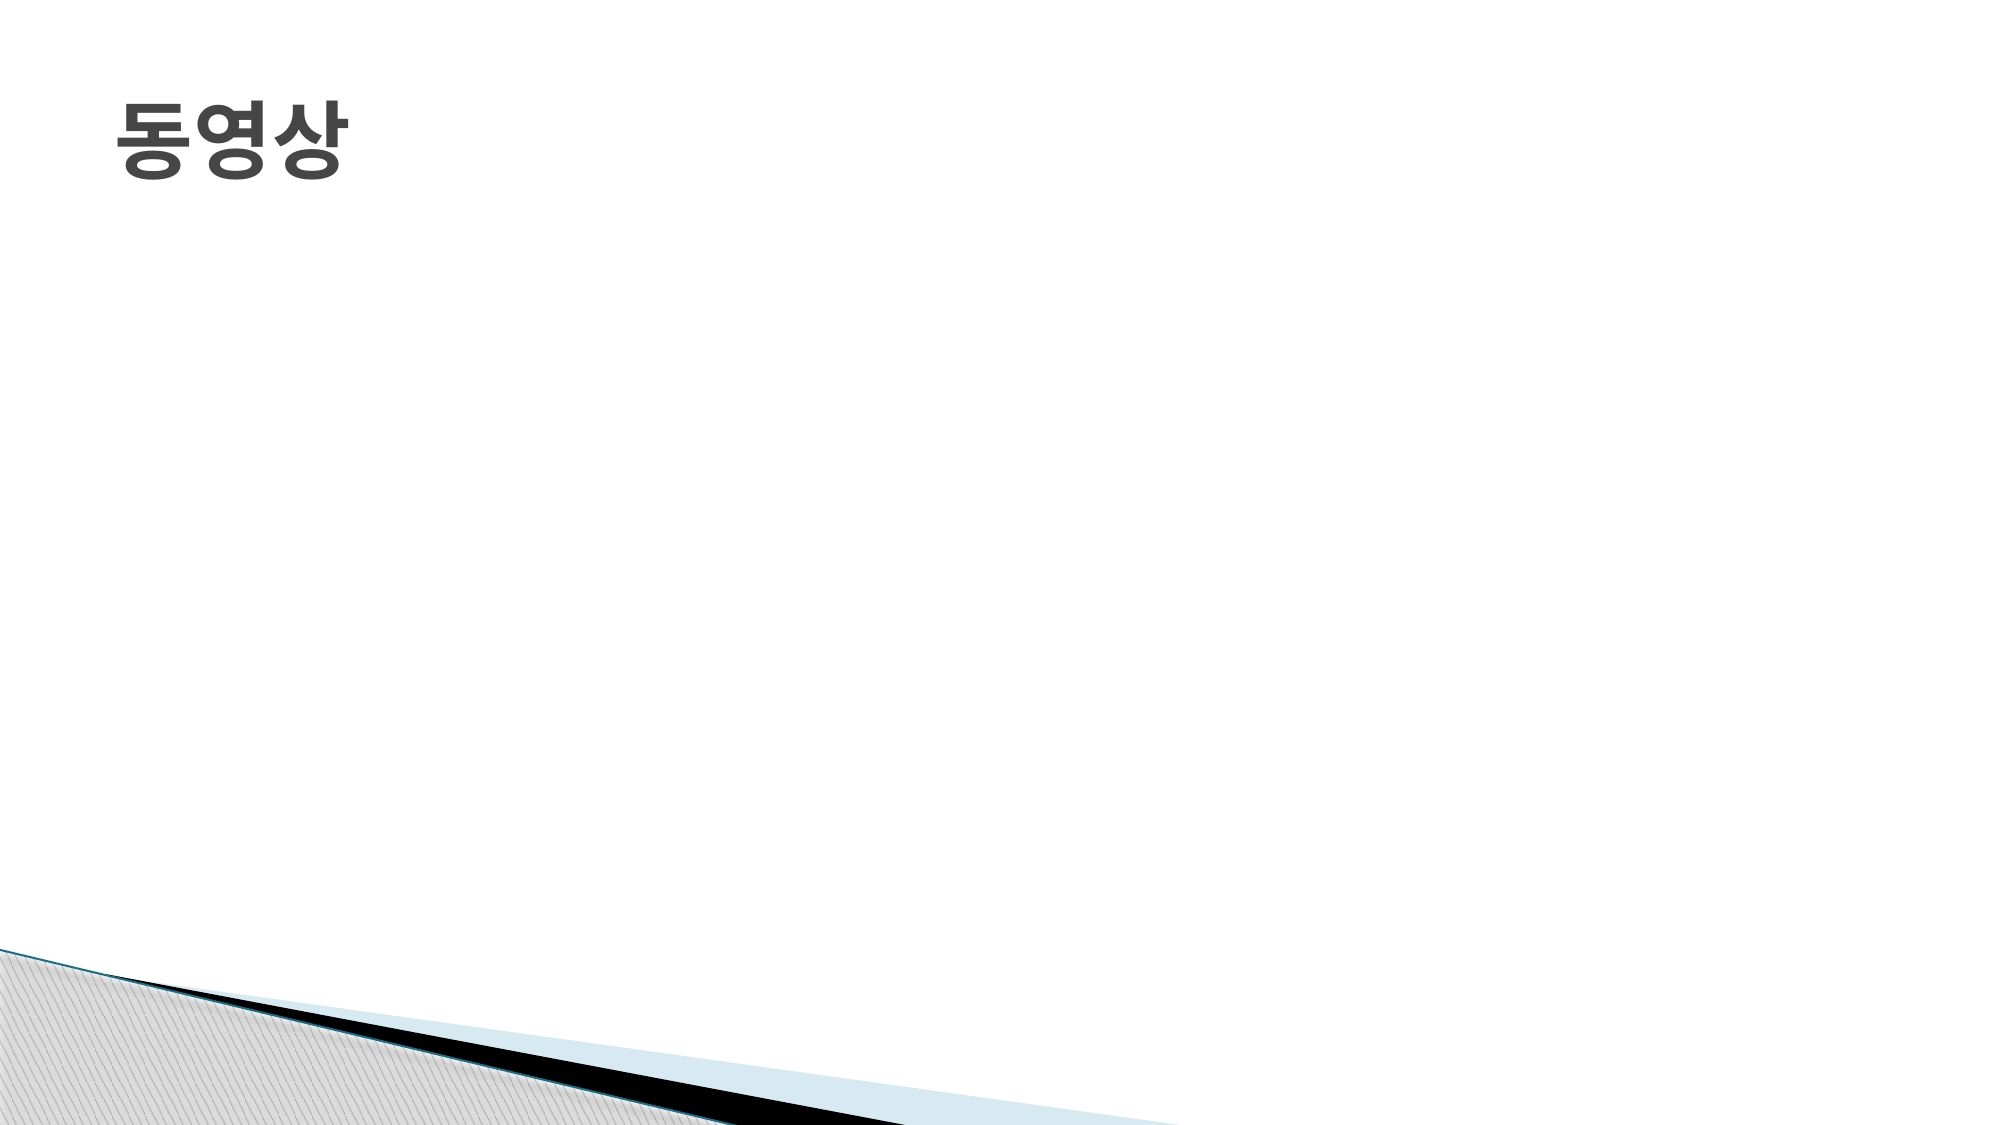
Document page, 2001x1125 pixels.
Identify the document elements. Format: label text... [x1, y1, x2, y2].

title 동영상 [99, 45, 1900, 233]
